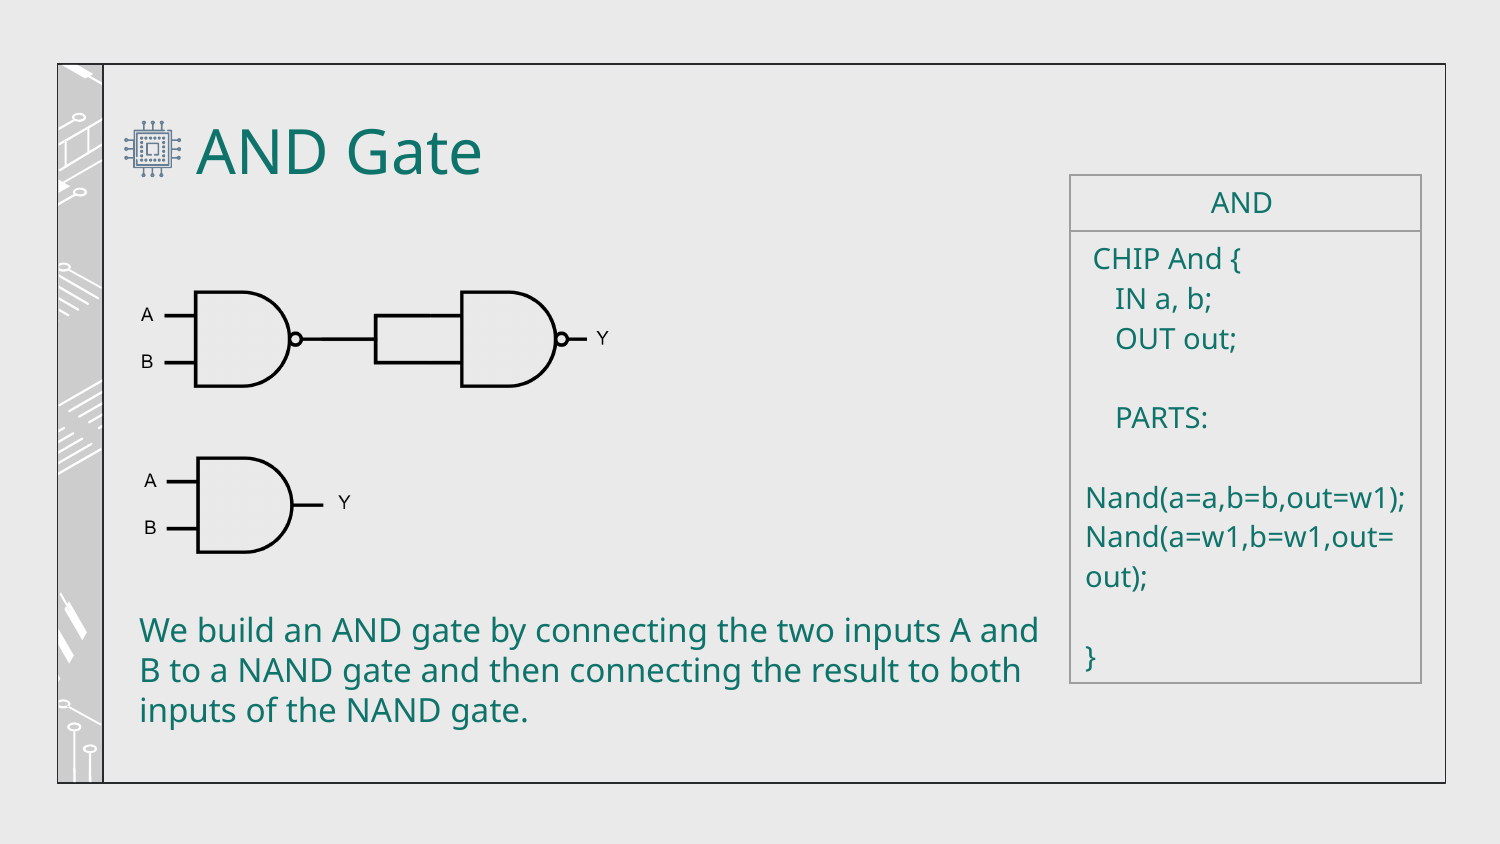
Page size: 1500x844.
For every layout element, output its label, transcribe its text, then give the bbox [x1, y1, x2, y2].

title AND Gate [181, 97, 1445, 192]
text_box We build an AND gate by connecting the two inputs A and B to a NAND gate and then connecting the result to both inputs of the NAND gate. [124, 594, 1059, 747]
table_header AND [1071, 176, 1420, 230]
picture [85, 273, 665, 570]
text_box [123, 120, 182, 178]
table_cell CHIP And { IN a, b; OUT out; PARTS: Nand(a=a,b=b,out=w1); Nand(a=w1,b=w1,out=out); } [1071, 232, 1420, 682]
